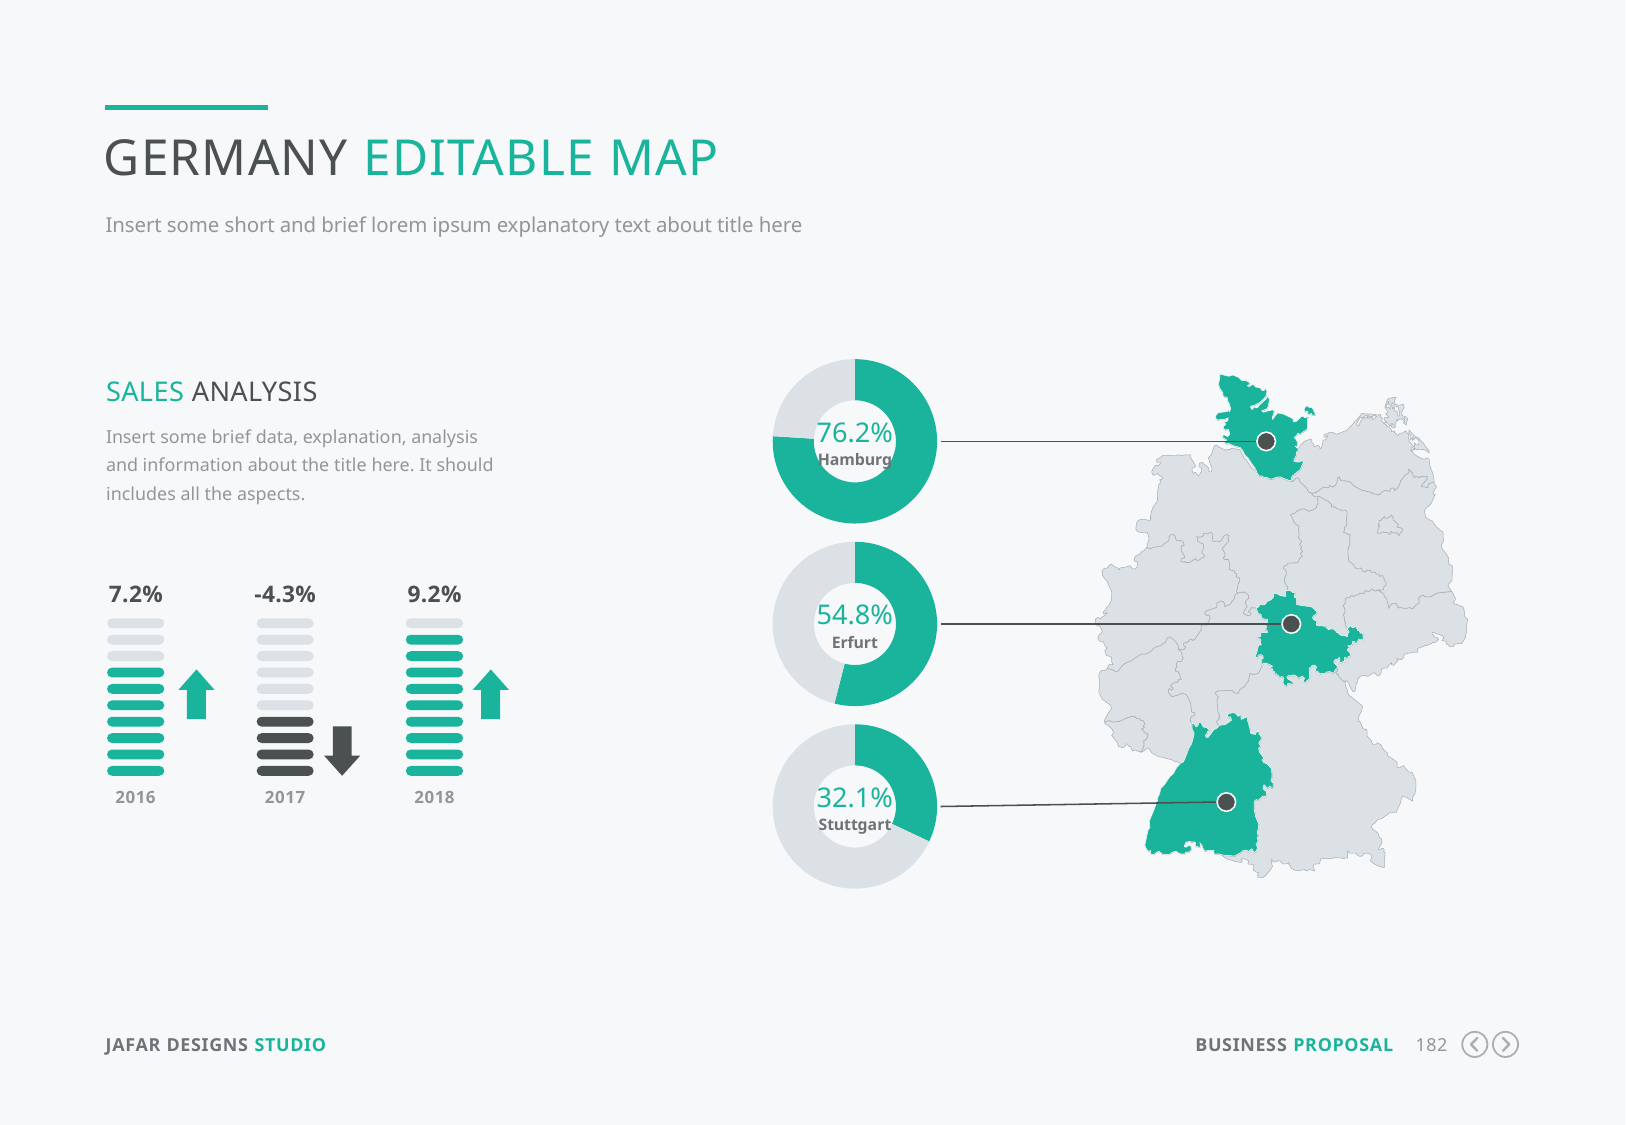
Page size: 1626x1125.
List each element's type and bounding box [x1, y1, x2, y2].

chart [769, 716, 941, 897]
chart [769, 534, 941, 714]
text_box [800, 597, 910, 652]
text_box [248, 786, 323, 807]
text_box [800, 415, 910, 469]
chart [769, 351, 941, 532]
text_box [405, 618, 464, 776]
list [105, 209, 1519, 241]
text_box [800, 780, 910, 835]
text_box [940, 373, 1468, 878]
text_box [178, 669, 215, 720]
text_box [397, 786, 472, 807]
text_box [98, 786, 173, 807]
text_box [472, 669, 509, 720]
text_box [248, 579, 323, 607]
list [103, 125, 1518, 188]
text_box [324, 726, 361, 776]
text_box [106, 374, 513, 505]
text_box [98, 579, 173, 607]
text_box [256, 618, 314, 776]
text_box [397, 579, 472, 607]
text_box [107, 618, 165, 776]
